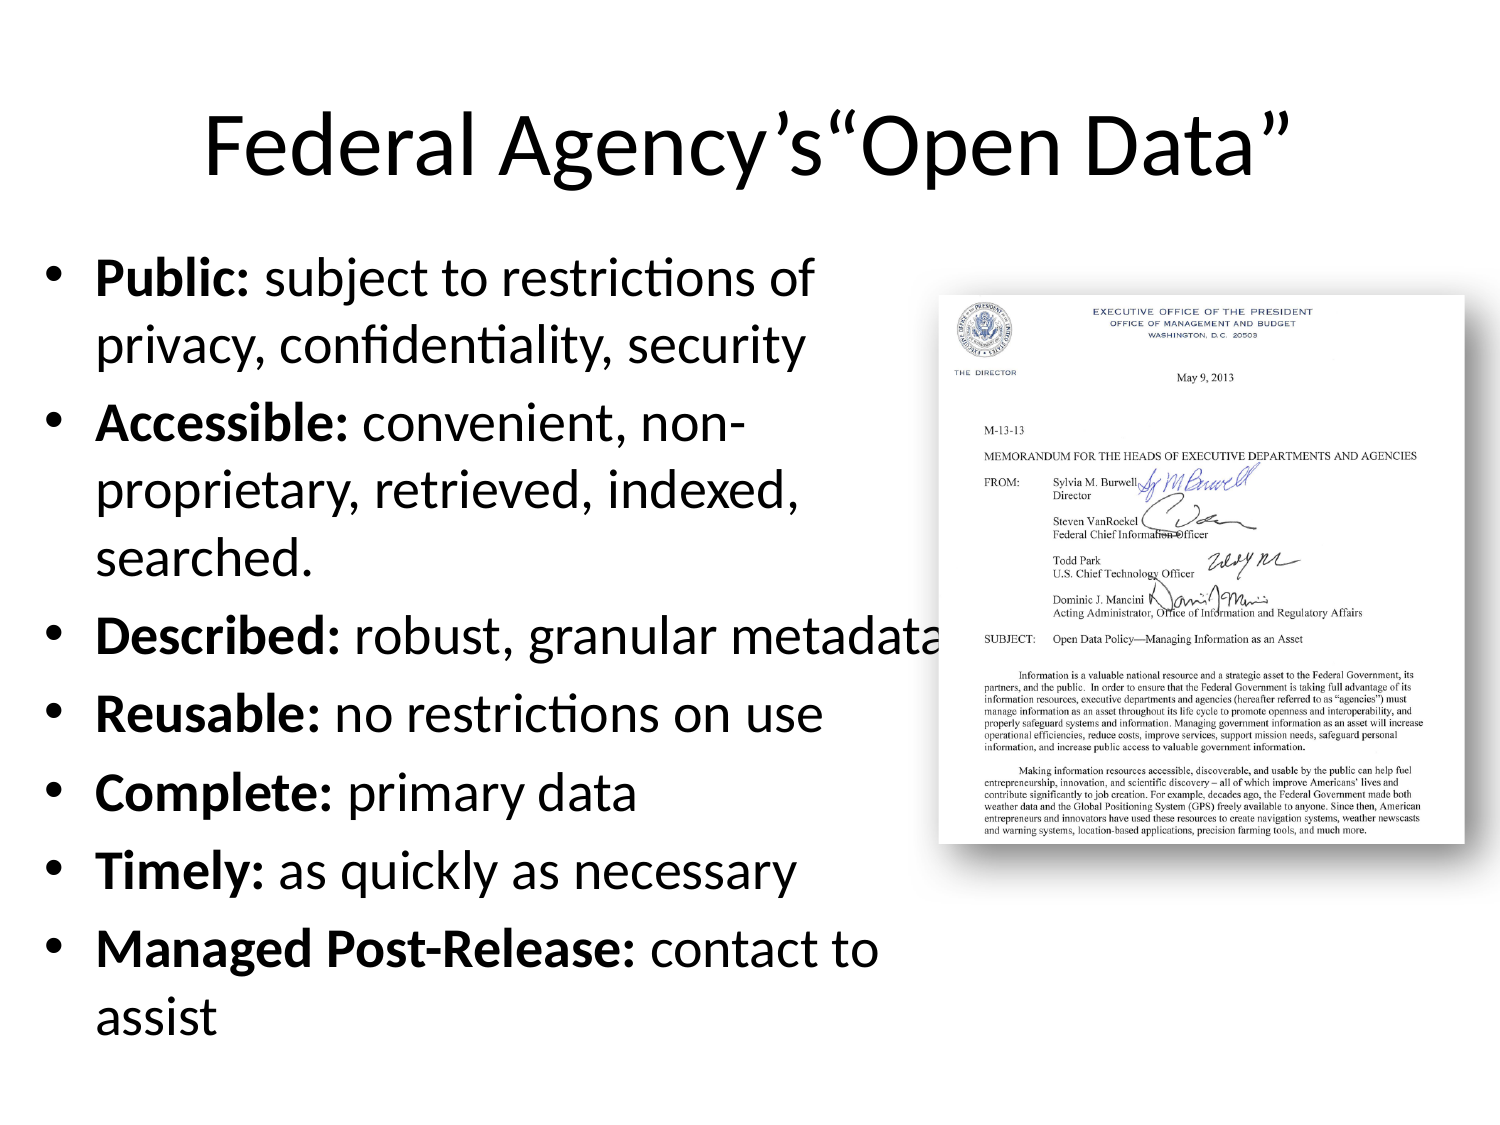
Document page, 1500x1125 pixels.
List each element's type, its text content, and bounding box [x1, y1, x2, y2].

title Federal Agency’s“Open Data” [75, 45, 1425, 233]
picture [938, 295, 1466, 844]
list Public: subject to restrictions of privacy, confidentiality, security Accessible: convenient, non-proprietary, retrieved, indexed, searched. Described: robust, granular metadata Reusable: no restrictions on use Complete: primary data Timely: as quickly as necessary Managed Post-Release: contact to assist [29, 232, 965, 1109]
